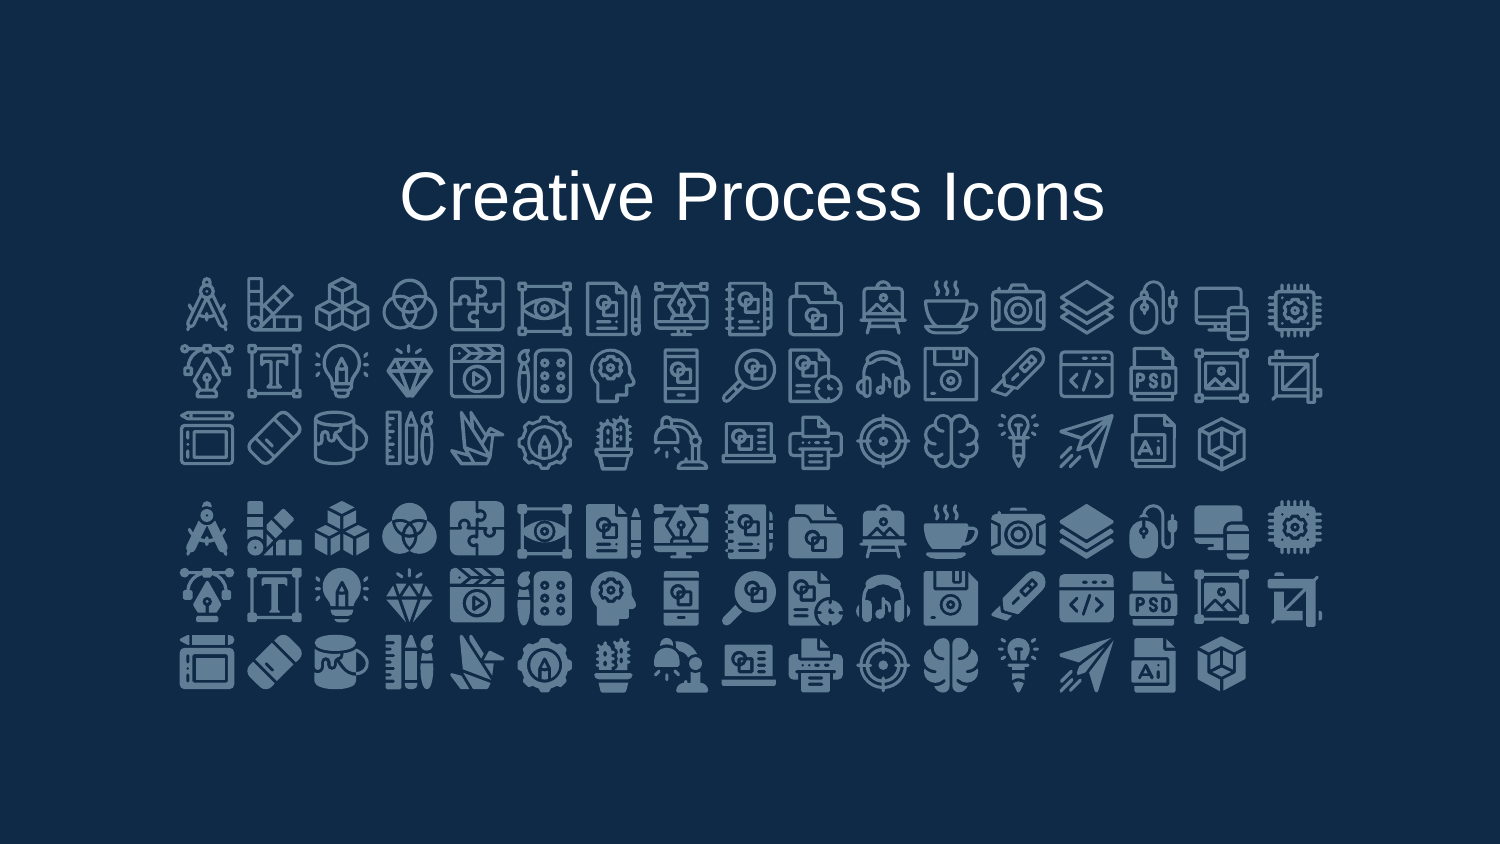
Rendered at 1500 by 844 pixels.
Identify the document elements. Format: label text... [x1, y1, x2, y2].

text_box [653, 415, 709, 471]
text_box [179, 634, 235, 690]
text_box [788, 281, 844, 337]
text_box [990, 507, 1046, 556]
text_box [1194, 569, 1250, 625]
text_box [381, 502, 437, 555]
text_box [788, 348, 844, 404]
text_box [314, 567, 370, 623]
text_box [385, 410, 434, 466]
text_box [1268, 349, 1323, 404]
text_box [395, 348, 403, 354]
text_box [414, 348, 423, 355]
title Creative Process Icons [175, 153, 1332, 233]
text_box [185, 500, 229, 557]
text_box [449, 634, 505, 690]
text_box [517, 637, 573, 693]
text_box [594, 414, 634, 471]
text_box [1129, 346, 1178, 402]
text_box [179, 567, 235, 623]
text_box [450, 410, 505, 466]
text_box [788, 638, 844, 693]
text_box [386, 567, 434, 623]
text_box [246, 634, 302, 690]
text_box [382, 278, 438, 330]
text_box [721, 644, 777, 687]
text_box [990, 346, 1047, 397]
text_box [1059, 503, 1114, 560]
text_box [385, 634, 434, 690]
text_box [517, 570, 573, 626]
text_box [450, 276, 505, 332]
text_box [788, 415, 844, 471]
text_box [923, 346, 979, 402]
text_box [1129, 571, 1178, 626]
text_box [721, 570, 777, 626]
text_box [1129, 280, 1178, 335]
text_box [721, 421, 777, 464]
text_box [246, 276, 302, 332]
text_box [663, 570, 699, 626]
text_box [1267, 572, 1323, 628]
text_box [923, 280, 979, 335]
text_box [855, 574, 911, 623]
text_box [1194, 286, 1249, 342]
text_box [653, 504, 709, 559]
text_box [179, 343, 235, 399]
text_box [1194, 348, 1250, 404]
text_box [246, 410, 303, 466]
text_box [1267, 283, 1323, 339]
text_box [517, 503, 573, 559]
text_box [924, 413, 979, 469]
text_box [1059, 279, 1115, 335]
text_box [663, 348, 699, 404]
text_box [923, 570, 979, 626]
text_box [1129, 504, 1178, 559]
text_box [449, 500, 505, 556]
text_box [1059, 637, 1114, 693]
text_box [590, 570, 637, 626]
text_box [407, 343, 411, 354]
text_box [1058, 413, 1115, 469]
text_box [313, 410, 369, 466]
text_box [585, 281, 642, 337]
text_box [517, 415, 573, 471]
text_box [855, 413, 911, 469]
text_box [1197, 417, 1246, 472]
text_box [724, 504, 773, 560]
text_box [1059, 350, 1114, 399]
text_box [246, 343, 302, 399]
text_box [997, 637, 1040, 693]
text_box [1130, 637, 1176, 693]
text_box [386, 357, 434, 398]
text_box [593, 637, 633, 693]
text_box [315, 276, 370, 332]
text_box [517, 281, 573, 337]
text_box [653, 637, 709, 693]
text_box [314, 634, 370, 690]
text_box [185, 276, 229, 332]
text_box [859, 504, 908, 559]
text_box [859, 279, 908, 335]
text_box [788, 570, 844, 626]
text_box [1130, 413, 1177, 469]
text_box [449, 567, 505, 623]
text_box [585, 503, 642, 559]
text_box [246, 500, 302, 556]
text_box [855, 349, 911, 399]
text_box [1194, 504, 1249, 560]
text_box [449, 343, 505, 399]
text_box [179, 410, 235, 466]
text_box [721, 348, 777, 404]
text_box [997, 413, 1040, 469]
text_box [788, 504, 844, 559]
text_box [589, 348, 637, 404]
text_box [1267, 499, 1323, 555]
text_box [1197, 636, 1246, 692]
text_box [923, 504, 979, 560]
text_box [314, 500, 370, 556]
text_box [246, 567, 302, 623]
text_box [990, 570, 1046, 621]
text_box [517, 348, 573, 404]
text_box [724, 281, 773, 337]
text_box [314, 343, 370, 399]
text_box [990, 283, 1046, 332]
text_box [654, 281, 709, 337]
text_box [855, 637, 911, 693]
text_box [1059, 573, 1115, 623]
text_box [921, 637, 981, 693]
